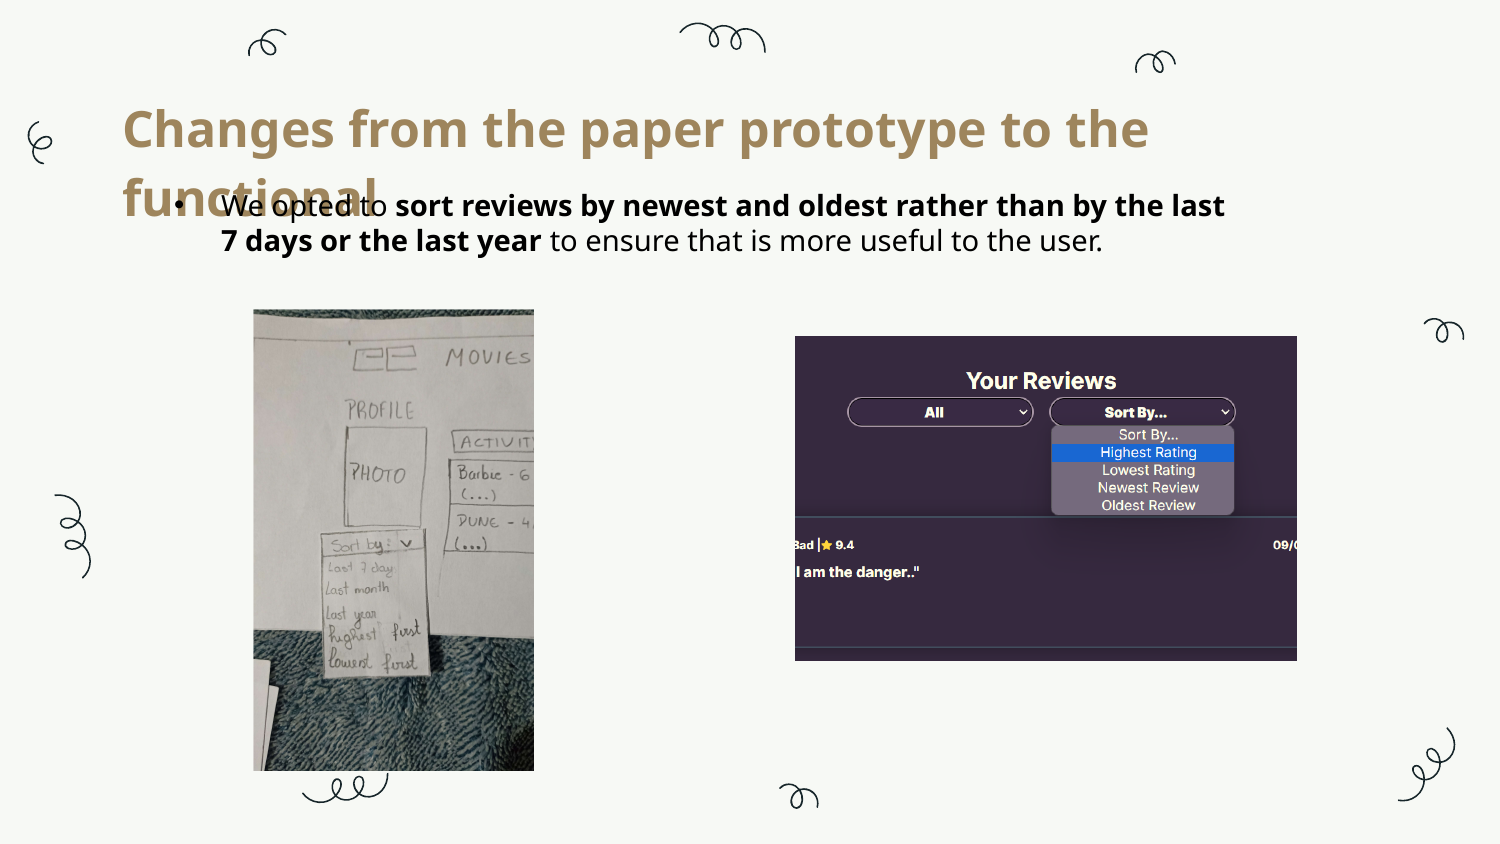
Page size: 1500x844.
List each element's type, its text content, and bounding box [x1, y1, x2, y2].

picture [252, 309, 534, 771]
title Changes from the paper prototype to the functional [107, 73, 1393, 219]
picture [794, 336, 1298, 661]
text_box We opted to sort reviews by newest and oldest rather than by the last 7 days or the last year to ensure that is more useful to the user. [159, 179, 1247, 300]
